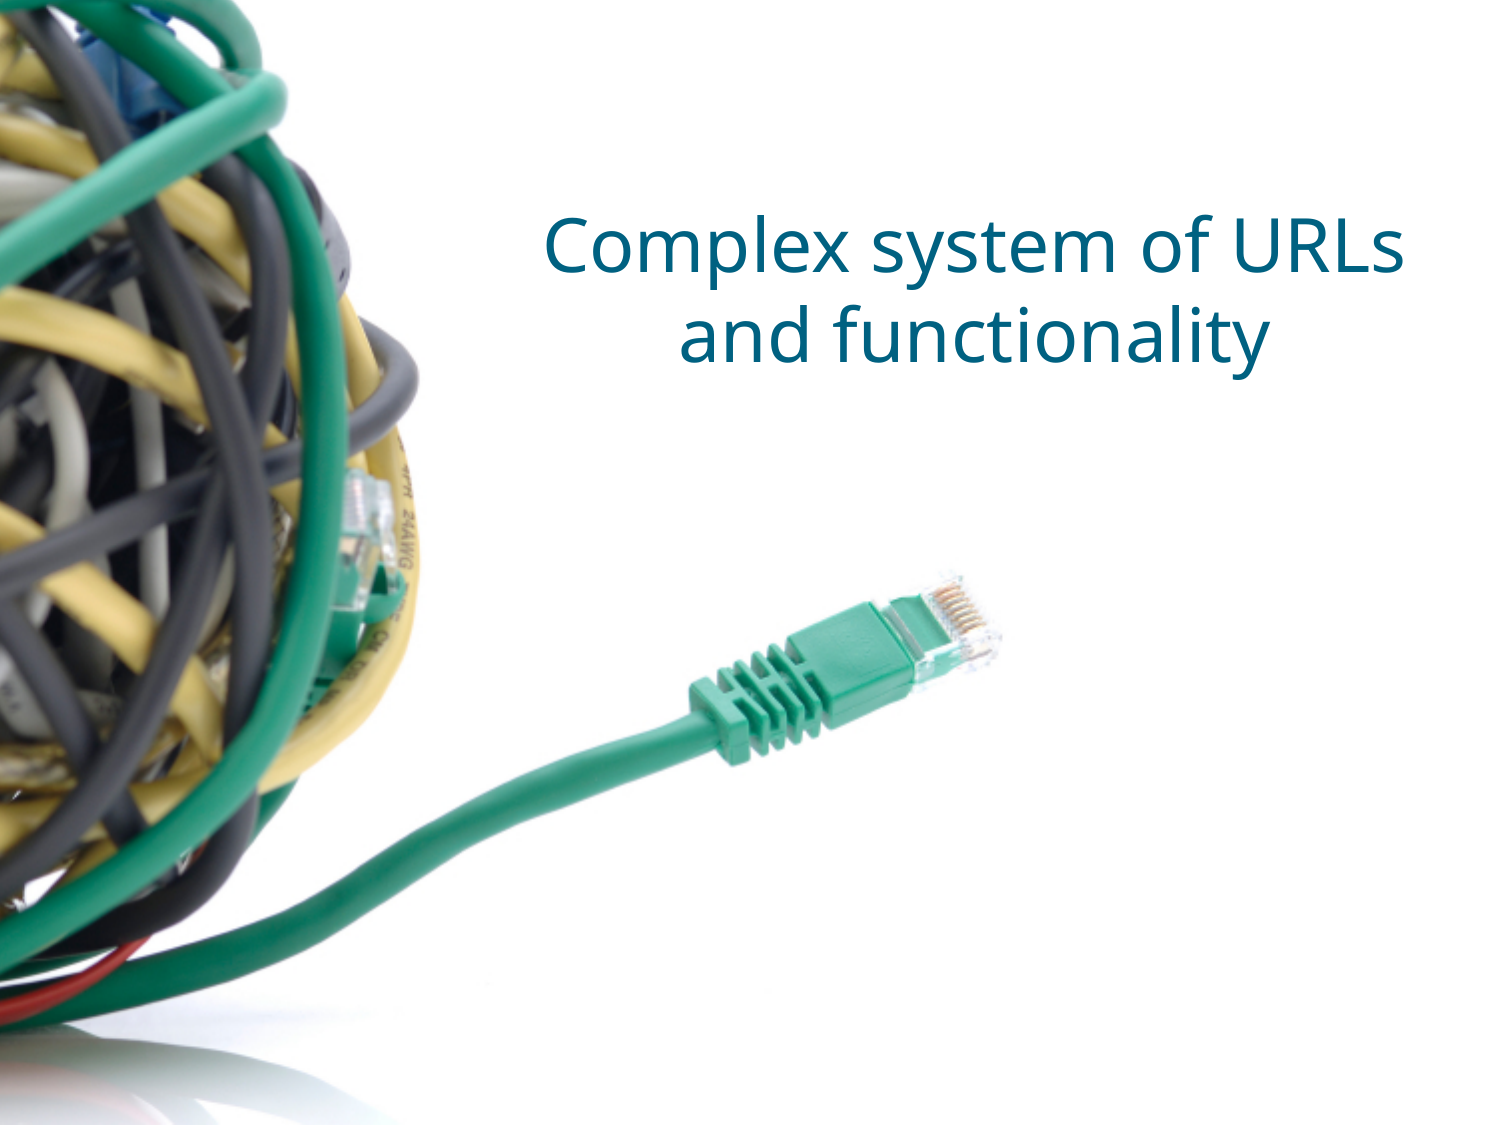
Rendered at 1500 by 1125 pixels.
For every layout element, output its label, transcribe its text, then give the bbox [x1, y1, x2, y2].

picture [0, 0, 1311, 1125]
picture [1299, 225, 1311, 244]
title Complex system of URLs and functionality [1313, 24, 1476, 551]
